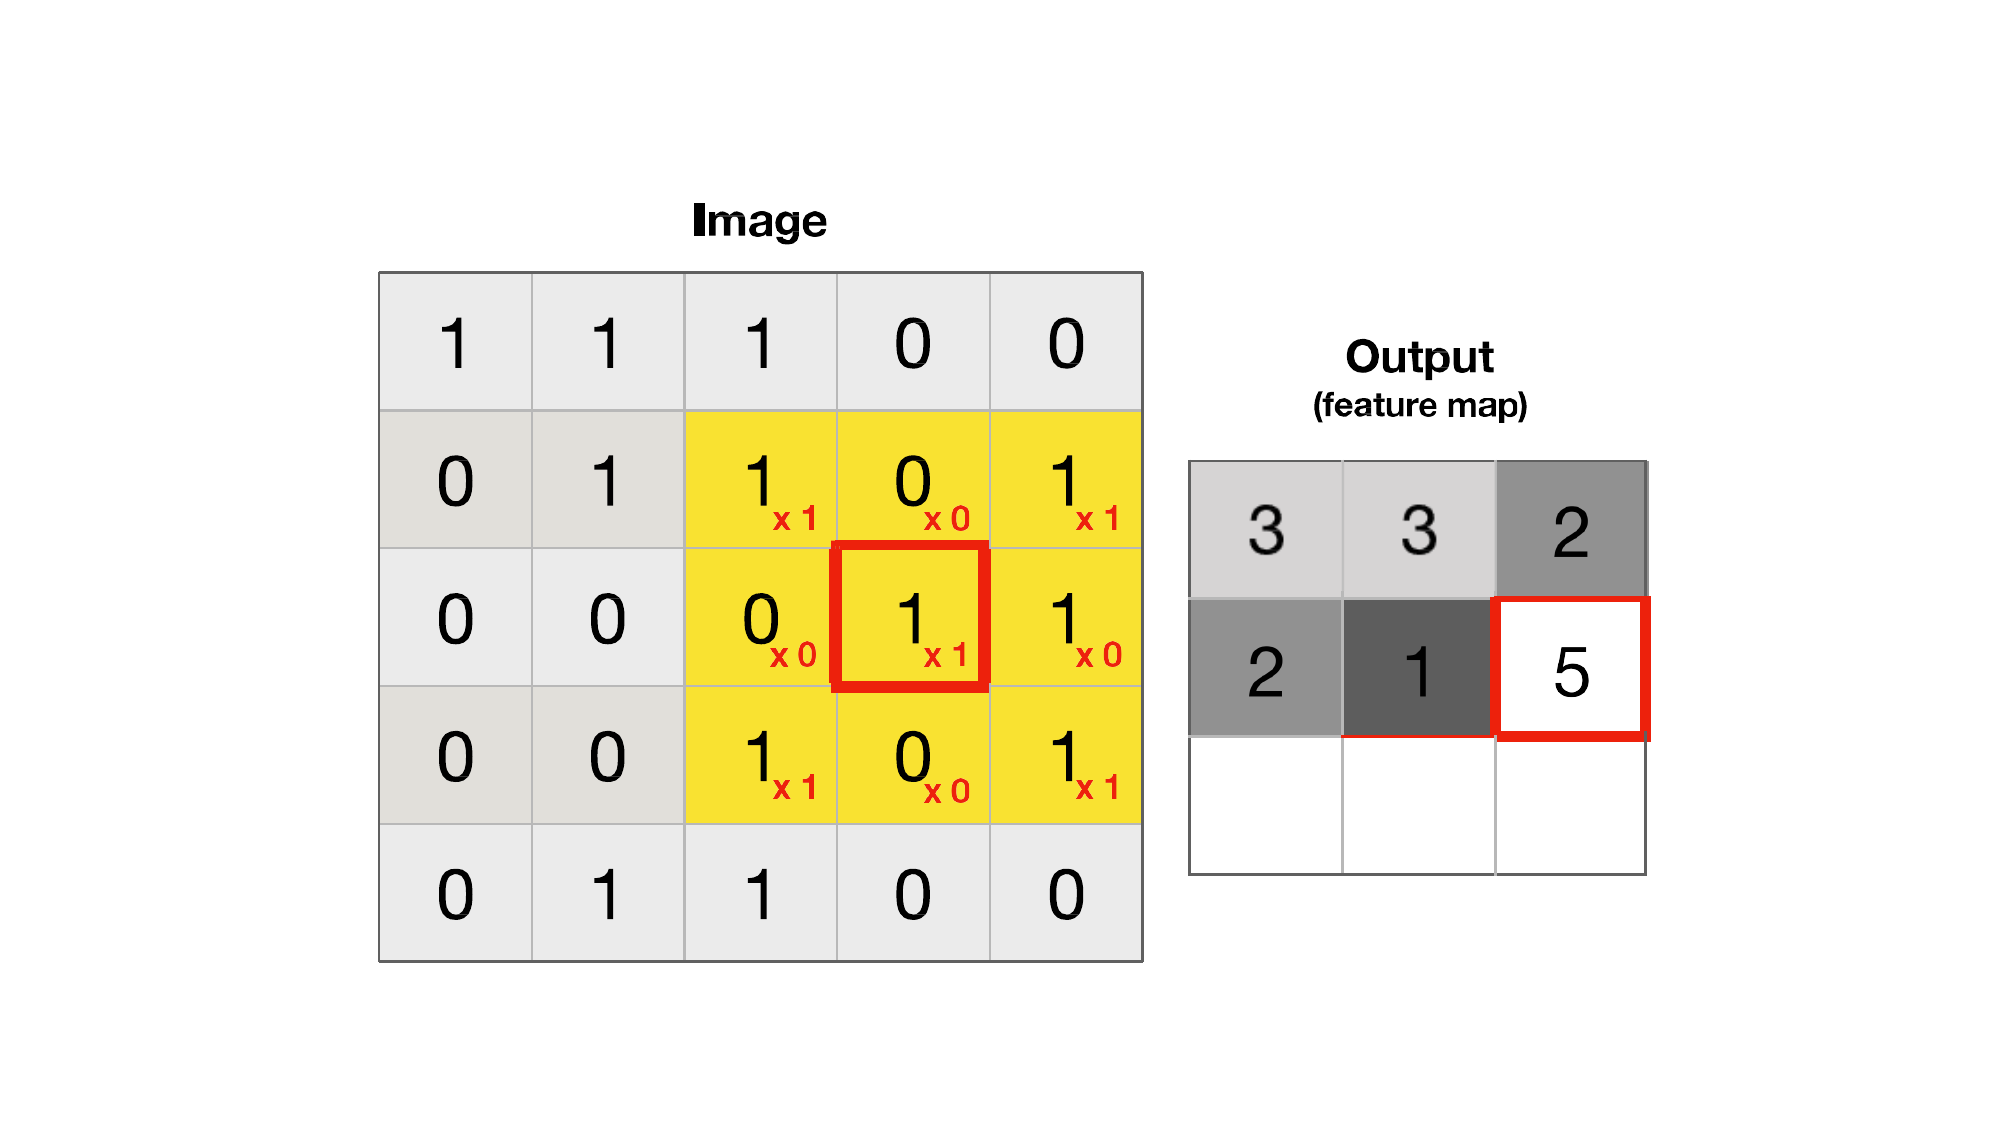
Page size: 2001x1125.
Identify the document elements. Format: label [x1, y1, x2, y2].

text_box [380, 824, 531, 961]
text_box [1407, 398, 1437, 417]
text_box [838, 543, 989, 547]
text_box [838, 273, 989, 410]
table_header [1497, 462, 1644, 596]
text_box [990, 411, 1142, 548]
text_box [685, 549, 989, 686]
picture [1195, 462, 1497, 591]
text_box [749, 211, 773, 237]
text_box [380, 549, 531, 686]
text_box [798, 641, 816, 667]
table_cell [1501, 602, 1640, 731]
table_cell [1191, 738, 1341, 873]
text_box [1075, 780, 1094, 799]
text_box [1518, 391, 1527, 423]
text_box [899, 593, 919, 644]
text_box [532, 273, 684, 410]
text_box [1049, 317, 1084, 369]
text_box [532, 687, 684, 823]
text_box [685, 411, 837, 548]
text_box [775, 211, 799, 245]
text_box [990, 549, 1142, 686]
text_box [1448, 398, 1476, 417]
text_box [1478, 341, 1494, 373]
text_box [951, 505, 970, 531]
text_box [1354, 398, 1372, 417]
text_box [896, 455, 930, 507]
text_box [1075, 512, 1094, 530]
text_box [1052, 593, 1073, 644]
text_box [439, 593, 473, 645]
text_box [380, 687, 531, 823]
text_box [685, 687, 989, 823]
text_box [594, 317, 614, 368]
text_box [747, 455, 767, 506]
text_box [1052, 455, 1073, 506]
text_box [747, 868, 767, 920]
text_box [1075, 648, 1094, 667]
text_box [1103, 641, 1122, 667]
text_box [1334, 398, 1353, 417]
text_box [990, 273, 1142, 410]
text_box [1314, 391, 1323, 423]
text_box [1499, 398, 1518, 423]
text_box [838, 824, 989, 961]
table_header [1191, 462, 1341, 597]
text_box [1105, 505, 1117, 530]
text_box [1382, 348, 1405, 373]
text_box [532, 411, 684, 548]
text_box [709, 211, 746, 236]
text_box [838, 411, 989, 542]
text_box [923, 648, 942, 667]
text_box [1105, 774, 1117, 799]
text_box [747, 317, 767, 368]
table_header [1344, 591, 1494, 597]
text_box [685, 824, 837, 961]
text_box [953, 642, 965, 667]
text_box [1407, 341, 1423, 373]
text_box [1478, 398, 1497, 417]
text_box [380, 273, 531, 410]
text_box [439, 868, 473, 920]
text_box [594, 455, 614, 506]
text_box [896, 868, 930, 920]
text_box [923, 784, 942, 803]
text_box [594, 868, 614, 920]
text_box [1049, 868, 1084, 920]
text_box [1386, 398, 1404, 417]
text_box [923, 512, 942, 530]
text_box [1346, 338, 1379, 373]
table_cell [1497, 742, 1644, 873]
text_box [591, 730, 625, 783]
text_box [802, 211, 827, 237]
text_box [380, 411, 531, 548]
text_box [532, 824, 684, 961]
text_box [439, 455, 473, 507]
text_box [831, 540, 836, 550]
text_box [1322, 391, 1334, 417]
text_box [769, 648, 789, 667]
text_box [591, 593, 625, 645]
text_box [747, 730, 767, 782]
text_box [772, 780, 791, 799]
text_box [442, 317, 462, 368]
text_box [802, 774, 814, 799]
text_box [1052, 730, 1073, 782]
text_box [439, 730, 473, 783]
text_box [1425, 347, 1450, 381]
text_box [1453, 348, 1476, 373]
table_cell [1344, 600, 1490, 735]
table_cell [1191, 600, 1341, 735]
text_box [1373, 393, 1385, 417]
text_box [896, 317, 930, 369]
text_box [802, 505, 814, 530]
text_box [744, 593, 778, 645]
text_box [990, 824, 1142, 961]
table_cell [1344, 738, 1494, 873]
text_box [685, 273, 837, 410]
text_box [990, 687, 1142, 823]
text_box [772, 512, 791, 530]
text_box [532, 549, 684, 686]
text_box [951, 778, 970, 803]
text_box [896, 730, 930, 783]
